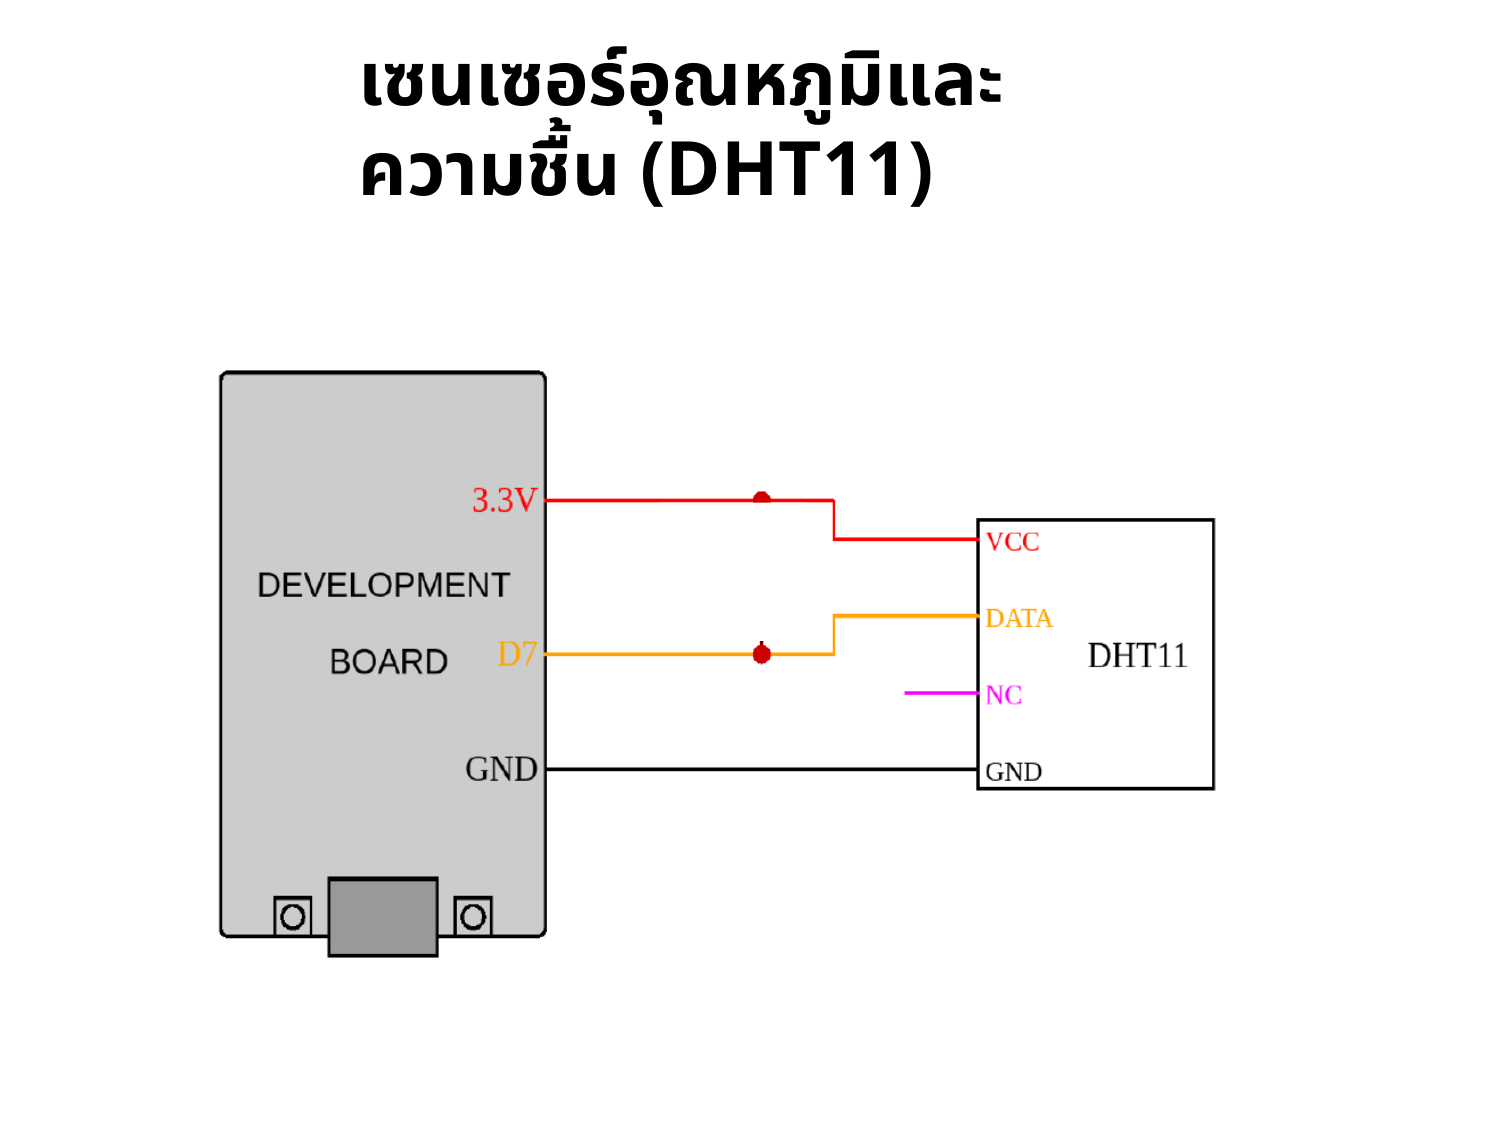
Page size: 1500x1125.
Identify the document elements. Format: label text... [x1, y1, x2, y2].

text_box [212, 362, 1226, 970]
text_box เซนเซอร์อุณหภูมิและความชื้น (DHT11) [347, 24, 1198, 217]
